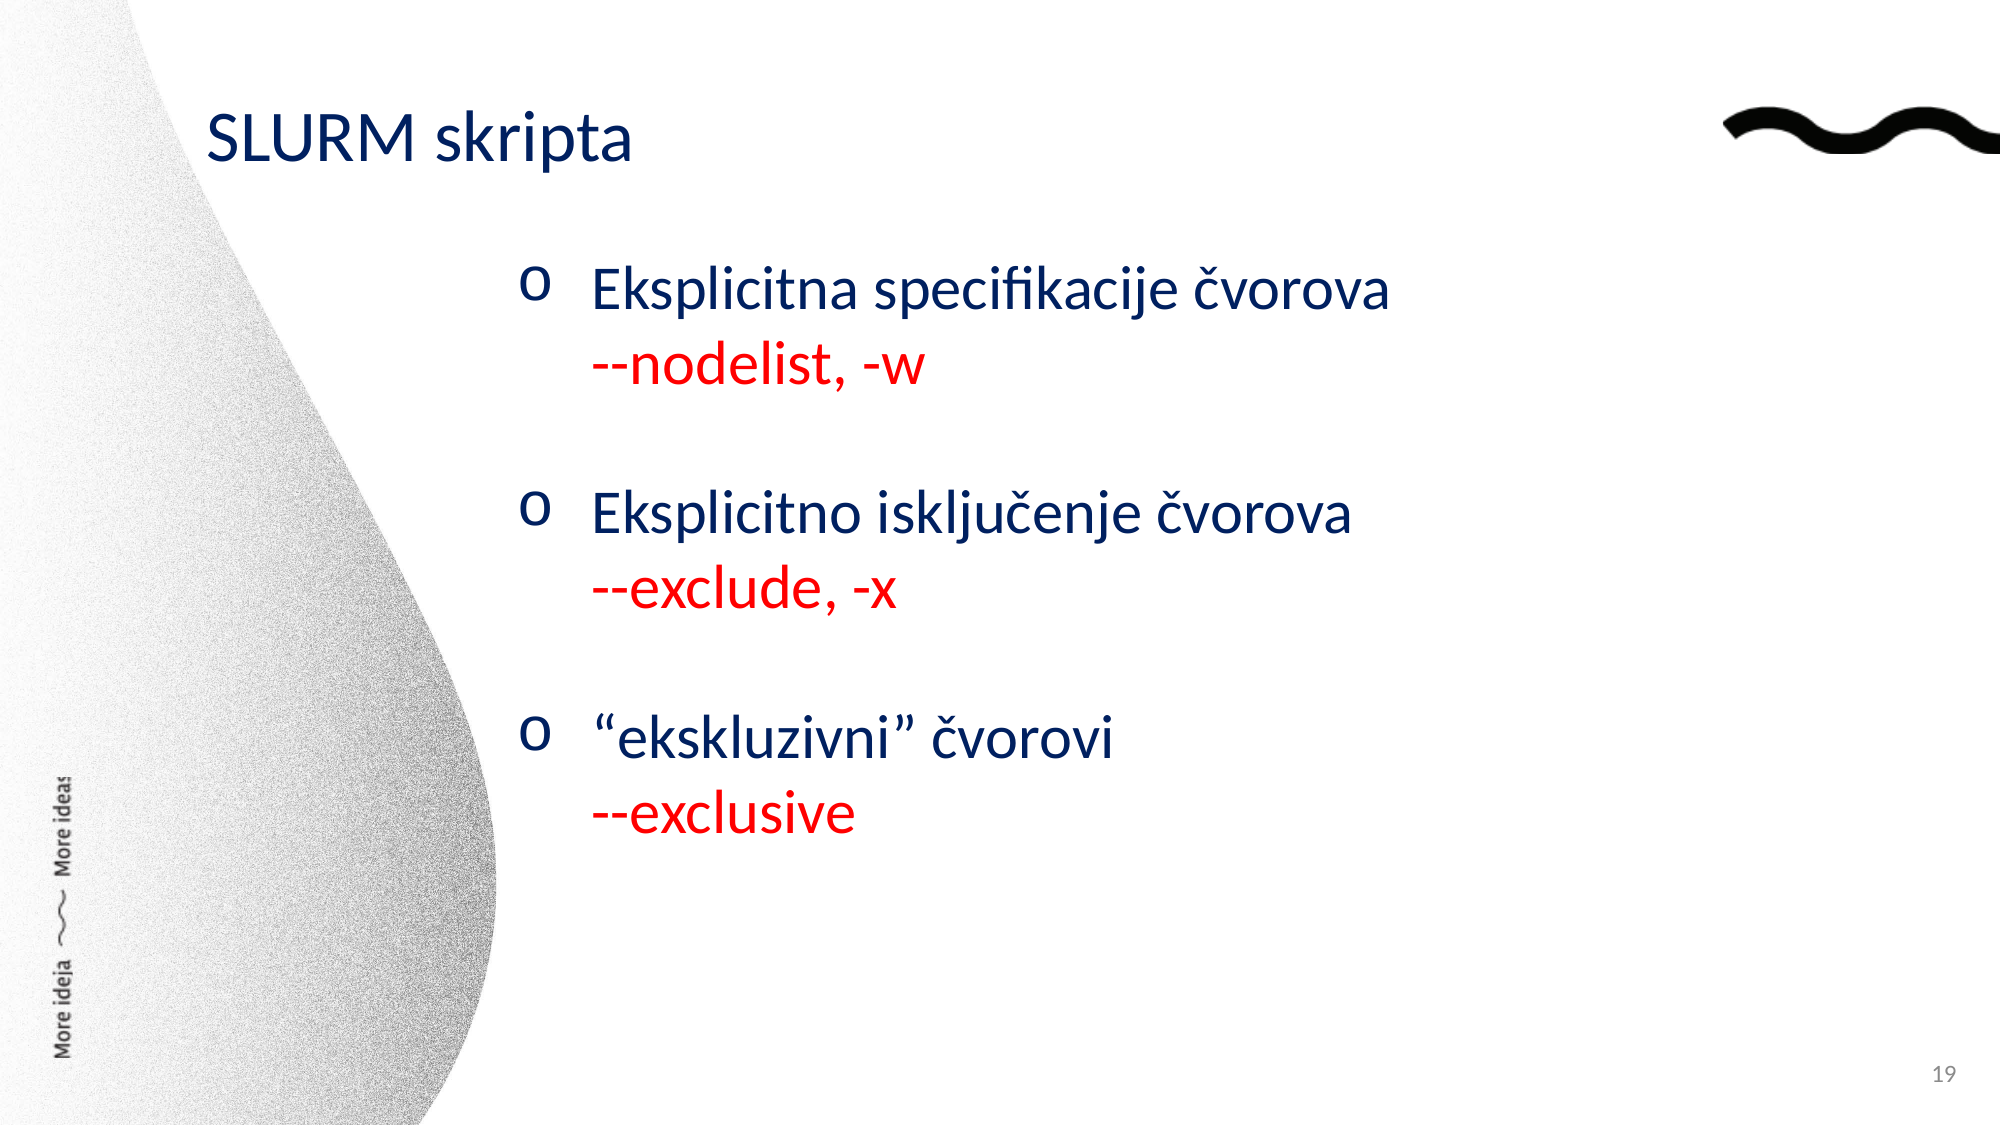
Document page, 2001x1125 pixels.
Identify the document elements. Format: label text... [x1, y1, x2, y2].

text_box SLURM skripta [206, 92, 1684, 177]
picture [0, 0, 509, 1125]
text_box Eksplicitna specifikacije čvorova --nodelist, -w Eksplicitno isključenje čvorova --exclude, -x “ekskluzivni” čvorovi --exclusive [501, 239, 2000, 854]
slide_number 19 [1521, 1042, 1972, 1103]
